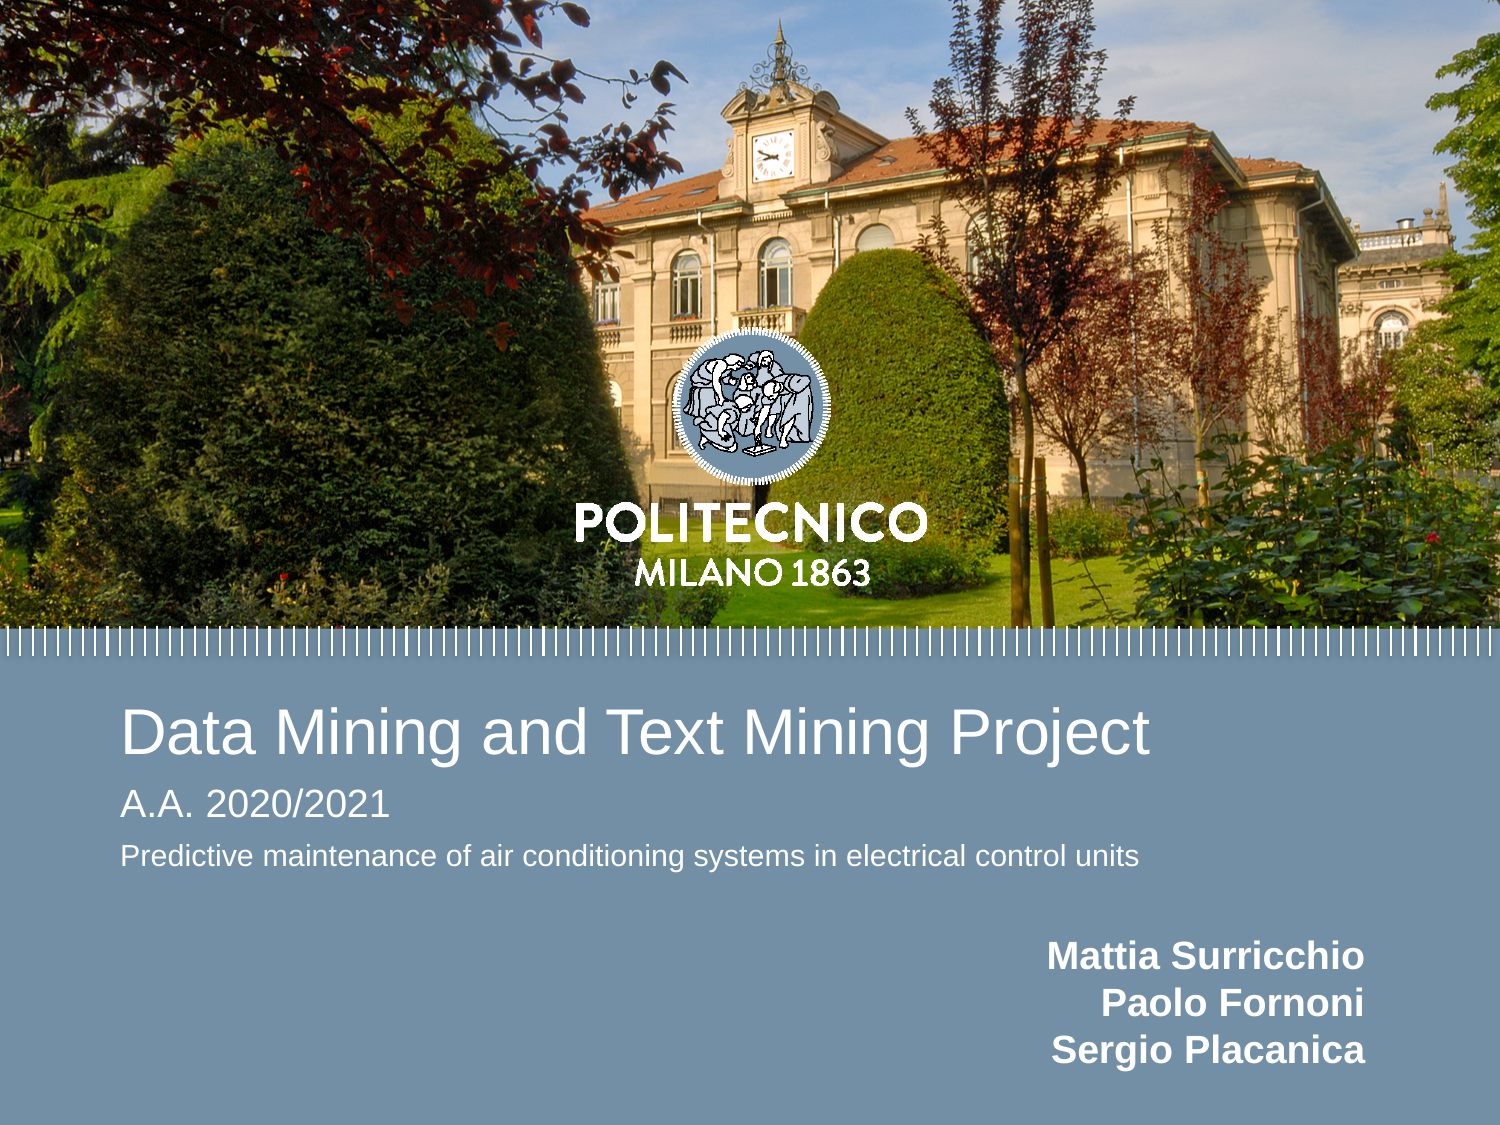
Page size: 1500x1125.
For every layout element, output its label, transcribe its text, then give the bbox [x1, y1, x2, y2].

picture [0, 0, 1500, 681]
text_box Data Mining and Text Mining Project A.A. 2020/2021 Predictive maintenance of air conditioning systems in electrical control units Mattia Surricchio Paolo Fornoni Sergio Placanica [105, 689, 1381, 1081]
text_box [7, 625, 1491, 656]
text_box [0, 688, 1500, 1125]
